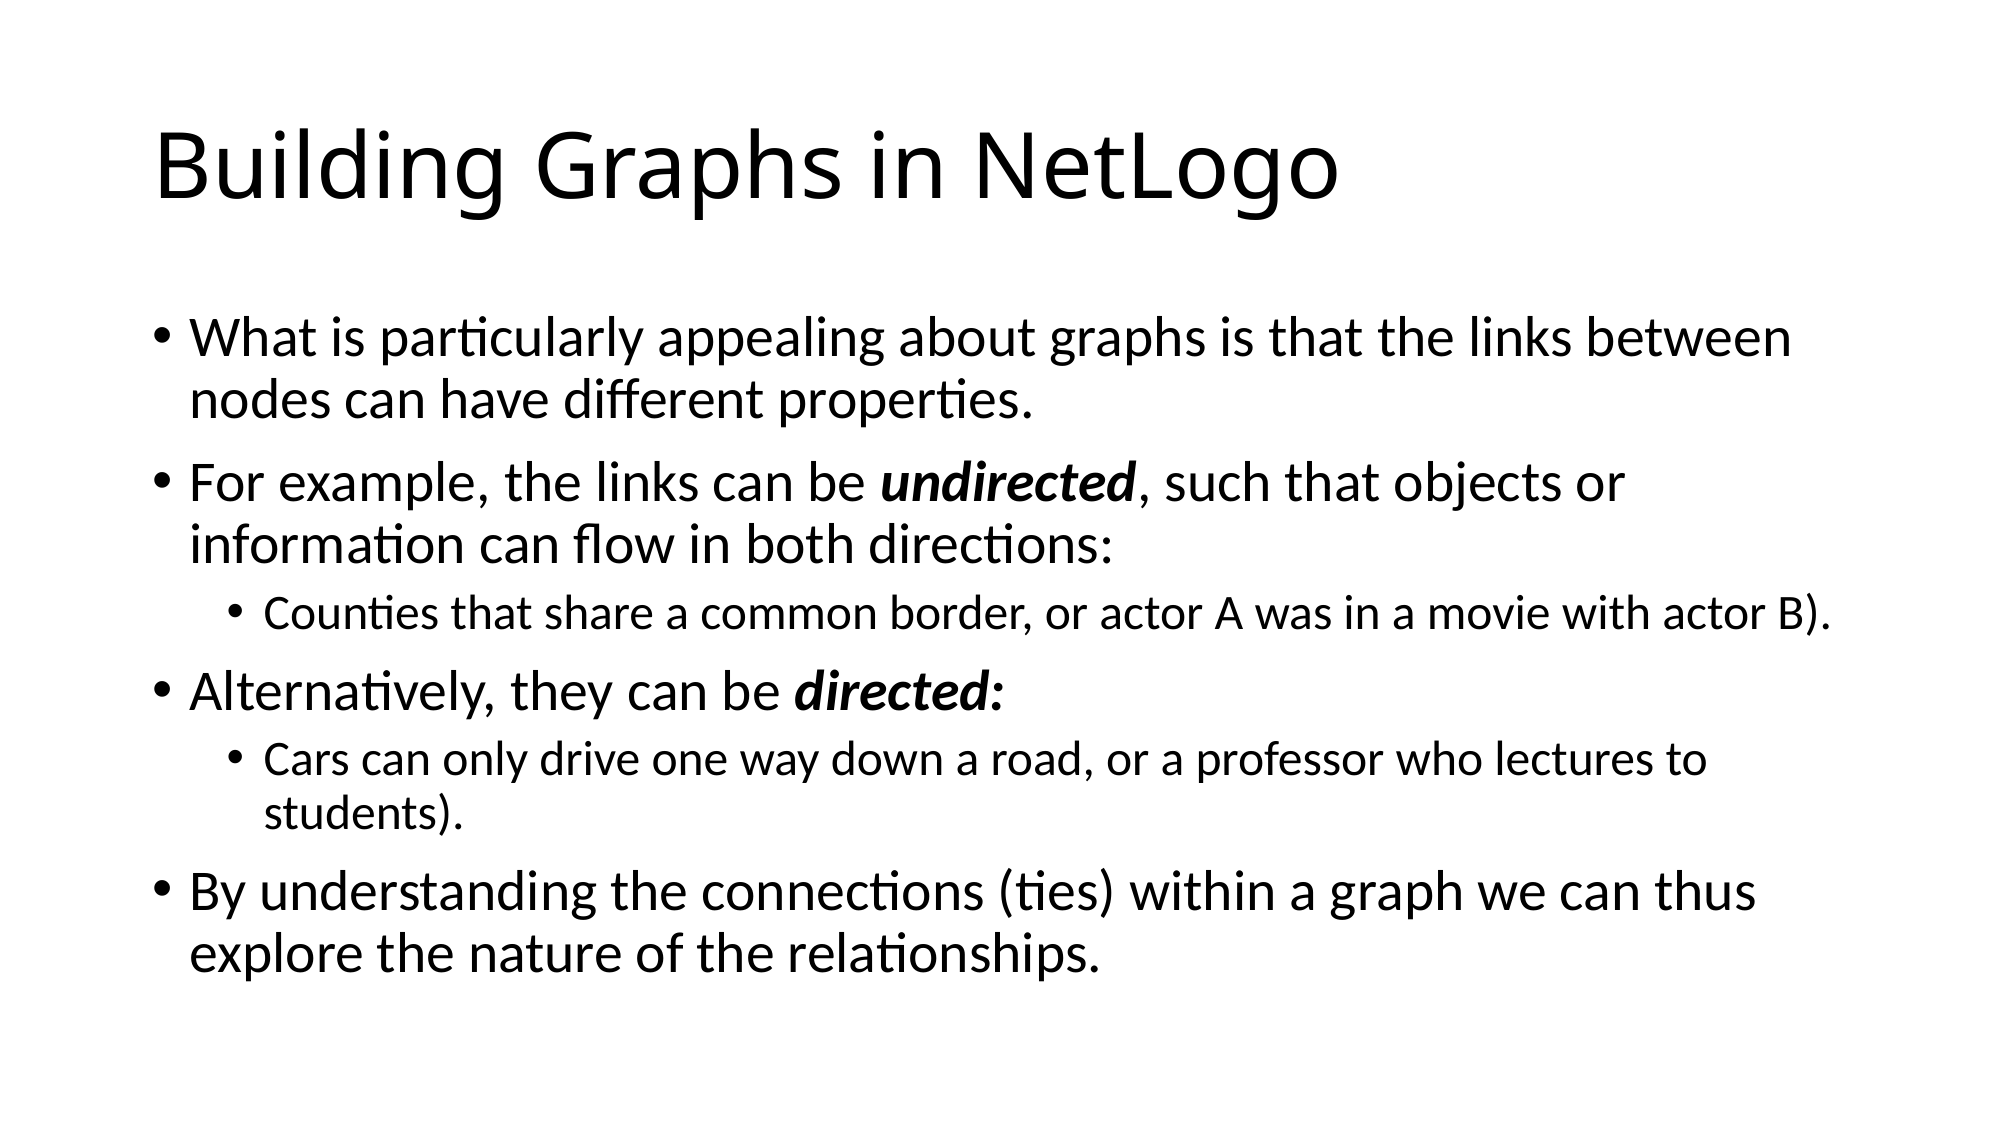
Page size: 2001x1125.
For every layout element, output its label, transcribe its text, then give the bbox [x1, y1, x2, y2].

title Building Graphs in NetLogo [137, 59, 1863, 278]
list What is particularly appealing about graphs is that the links between nodes can have different properties. For example, the links can be undirected, such that objects or information can flow in both directions: Counties that share a common border, or actor A was in a movie with actor B). Alternatively, they can be directed: Cars can only drive one way down a road, or a professor who lectures to students). By understanding the connections (ties) within a graph we can thus explore the nature of the relationships. [137, 299, 1863, 1014]
